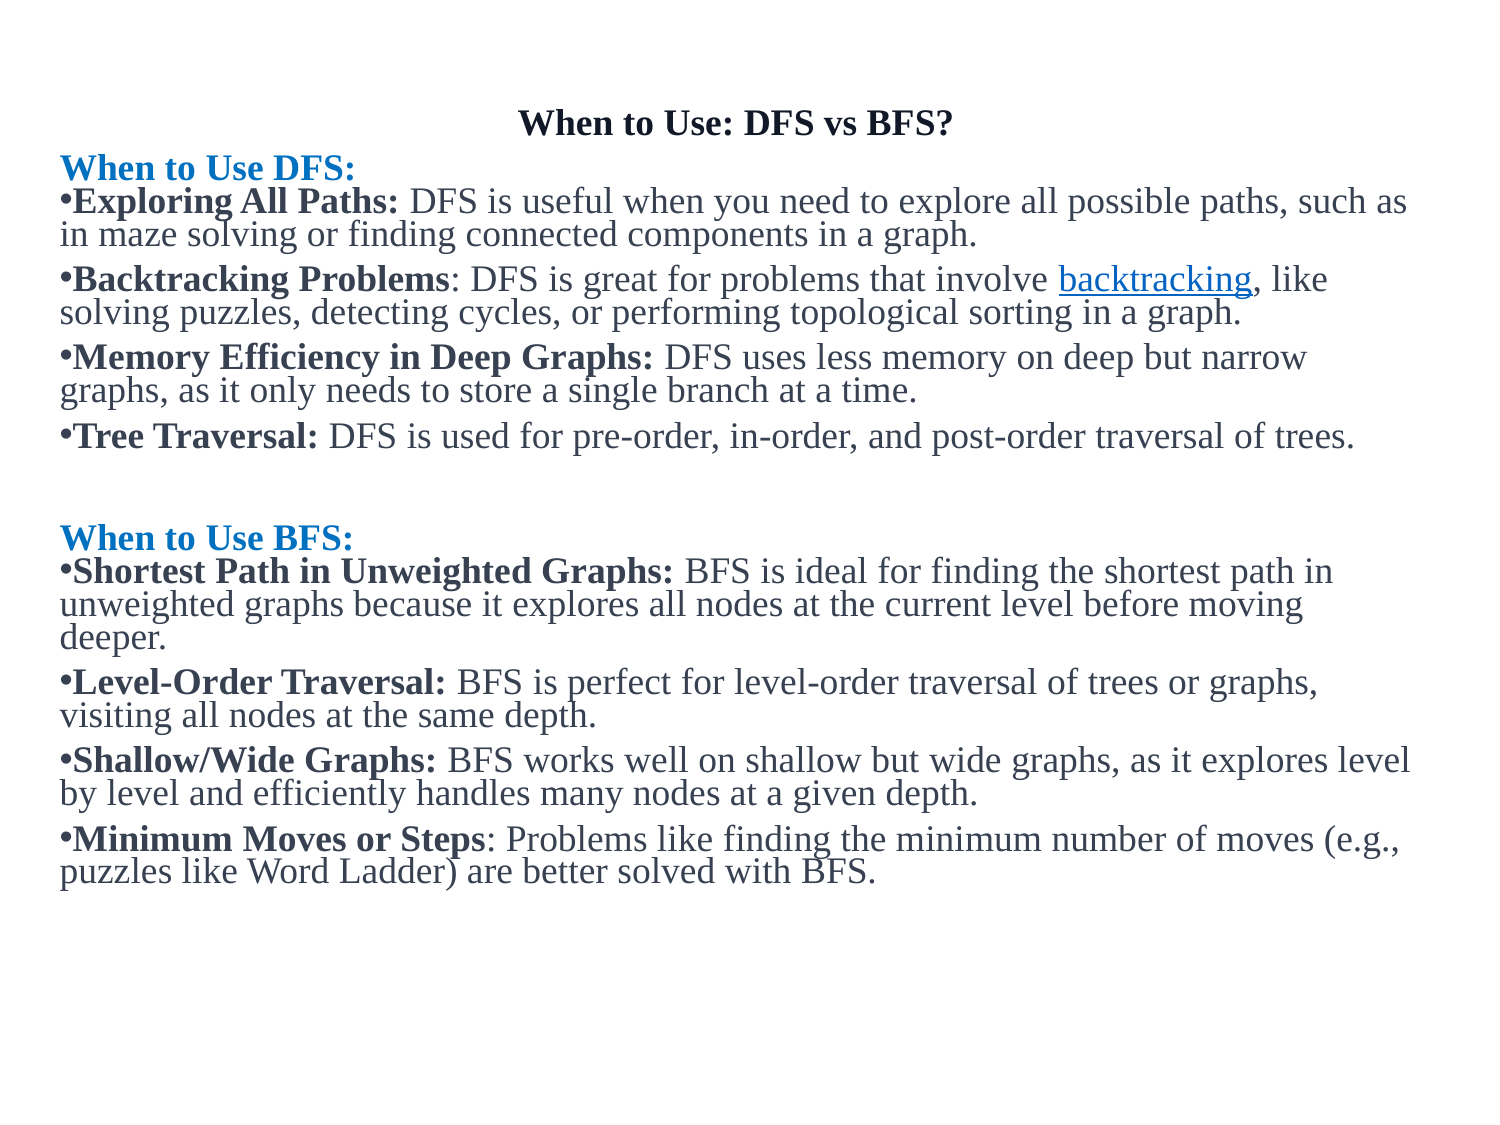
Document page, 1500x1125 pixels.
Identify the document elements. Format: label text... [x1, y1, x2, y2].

text_box When to Use: DFS vs BFS? When to Use DFS: Exploring All Paths: DFS is useful when you need to explore all possible paths, such as in maze solving or finding connected components in a graph. Backtracking Problems: DFS is great for problems that involve backtracking, like solving puzzles, detecting cycles, or performing topological sorting in a graph. Memory Efficiency in Deep Graphs: DFS uses less memory on deep but narrow graphs, as it only needs to store a single branch at a time. Tree Traversal: DFS is used for pre-order, in-order, and post-order traversal of trees. When to Use BFS: Shortest Path in Unweighted Graphs: BFS is ideal for finding the shortest path in unweighted graphs because it explores all nodes at the current level before moving deeper. Level-Order Traversal: BFS is perfect for level-order traversal of trees or graphs, visiting all nodes at the same depth. Shallow/Wide Graphs: BFS works well on shallow but wide graphs, as it explores level by level and efficiently handles many nodes at a given depth. Minimum Moves or Steps: Problems like finding the minimum number of moves (e.g., puzzles like Word Ladder) are better solved with BFS. [44, 90, 1428, 899]
